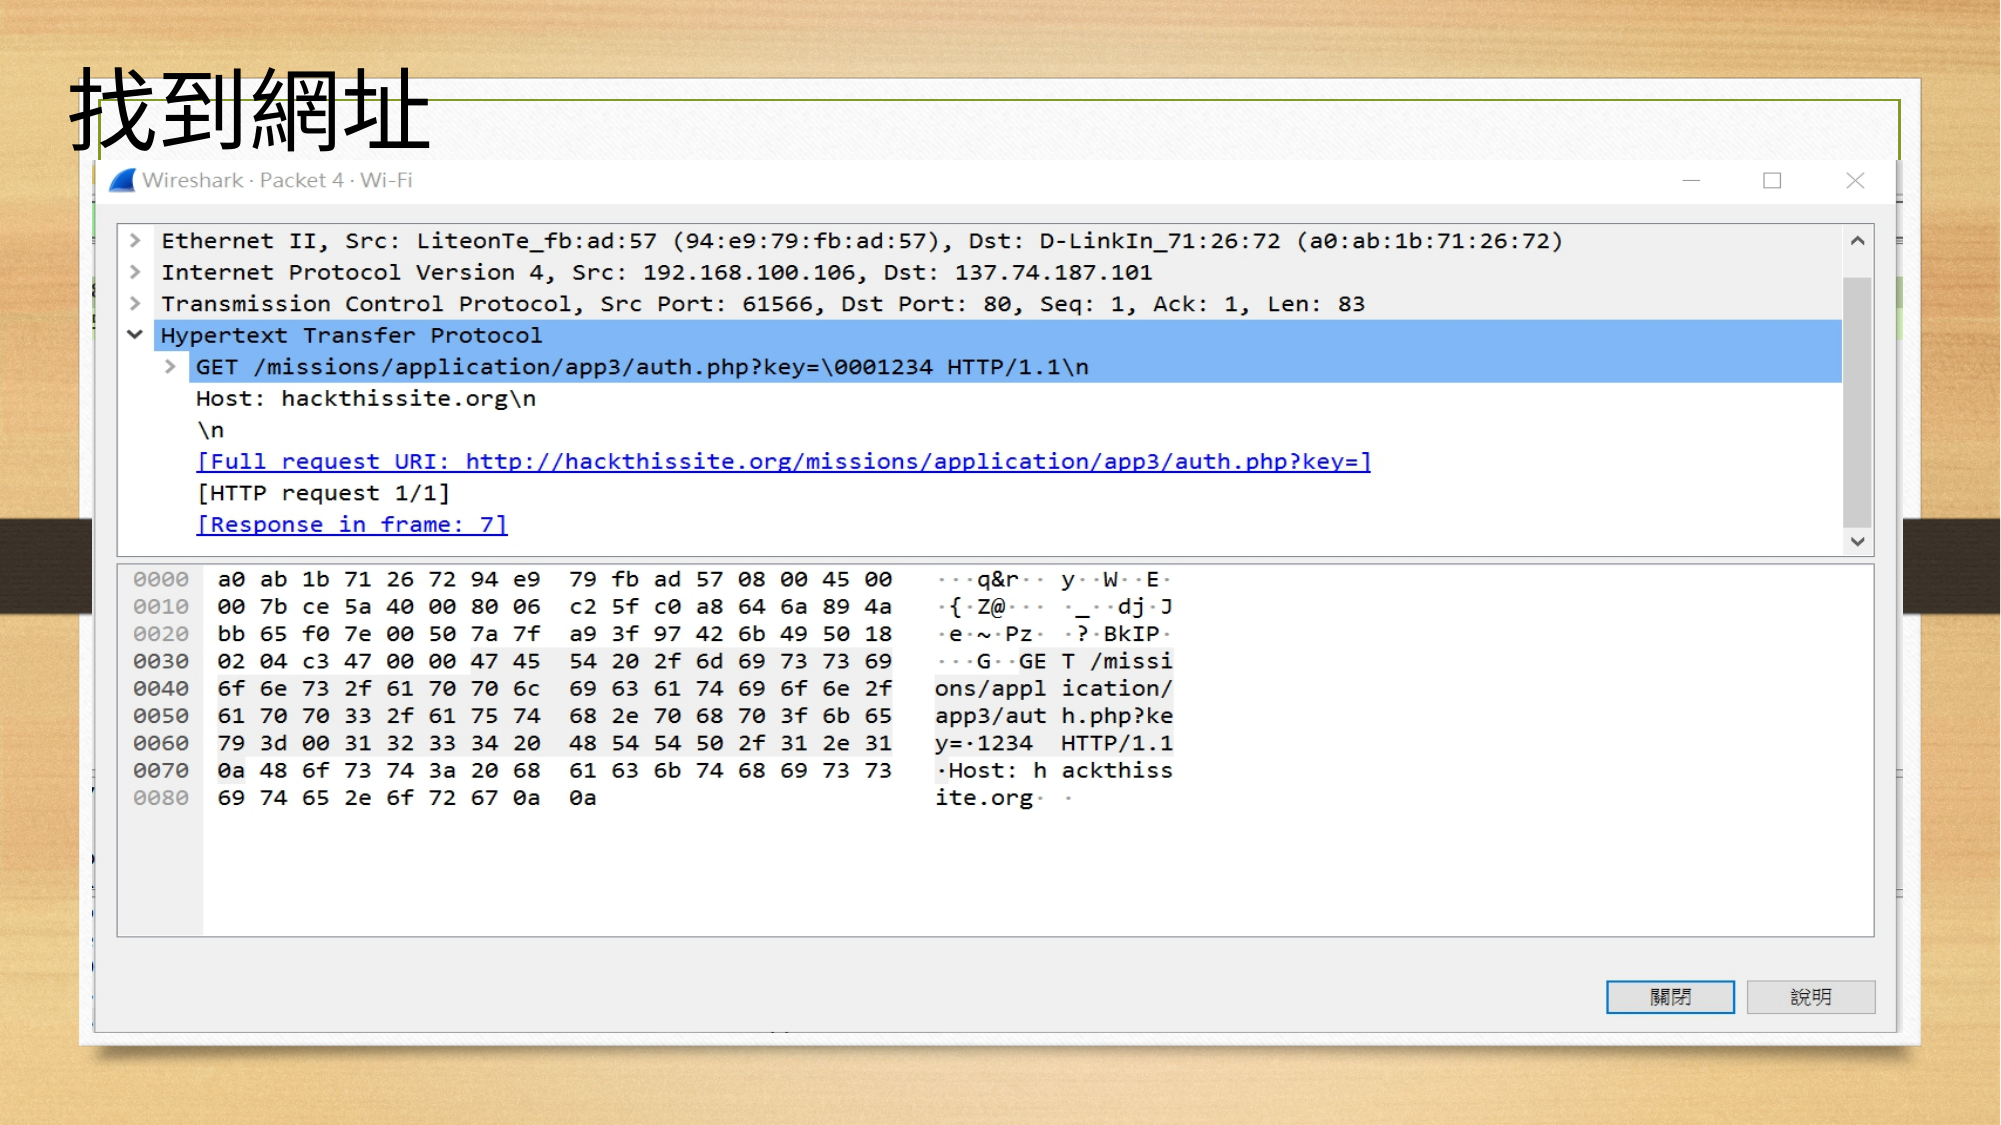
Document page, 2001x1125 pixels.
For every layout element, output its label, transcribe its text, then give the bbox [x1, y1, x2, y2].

text_box 找到網址 [51, 58, 1214, 260]
picture [0, 0, 2001, 1125]
